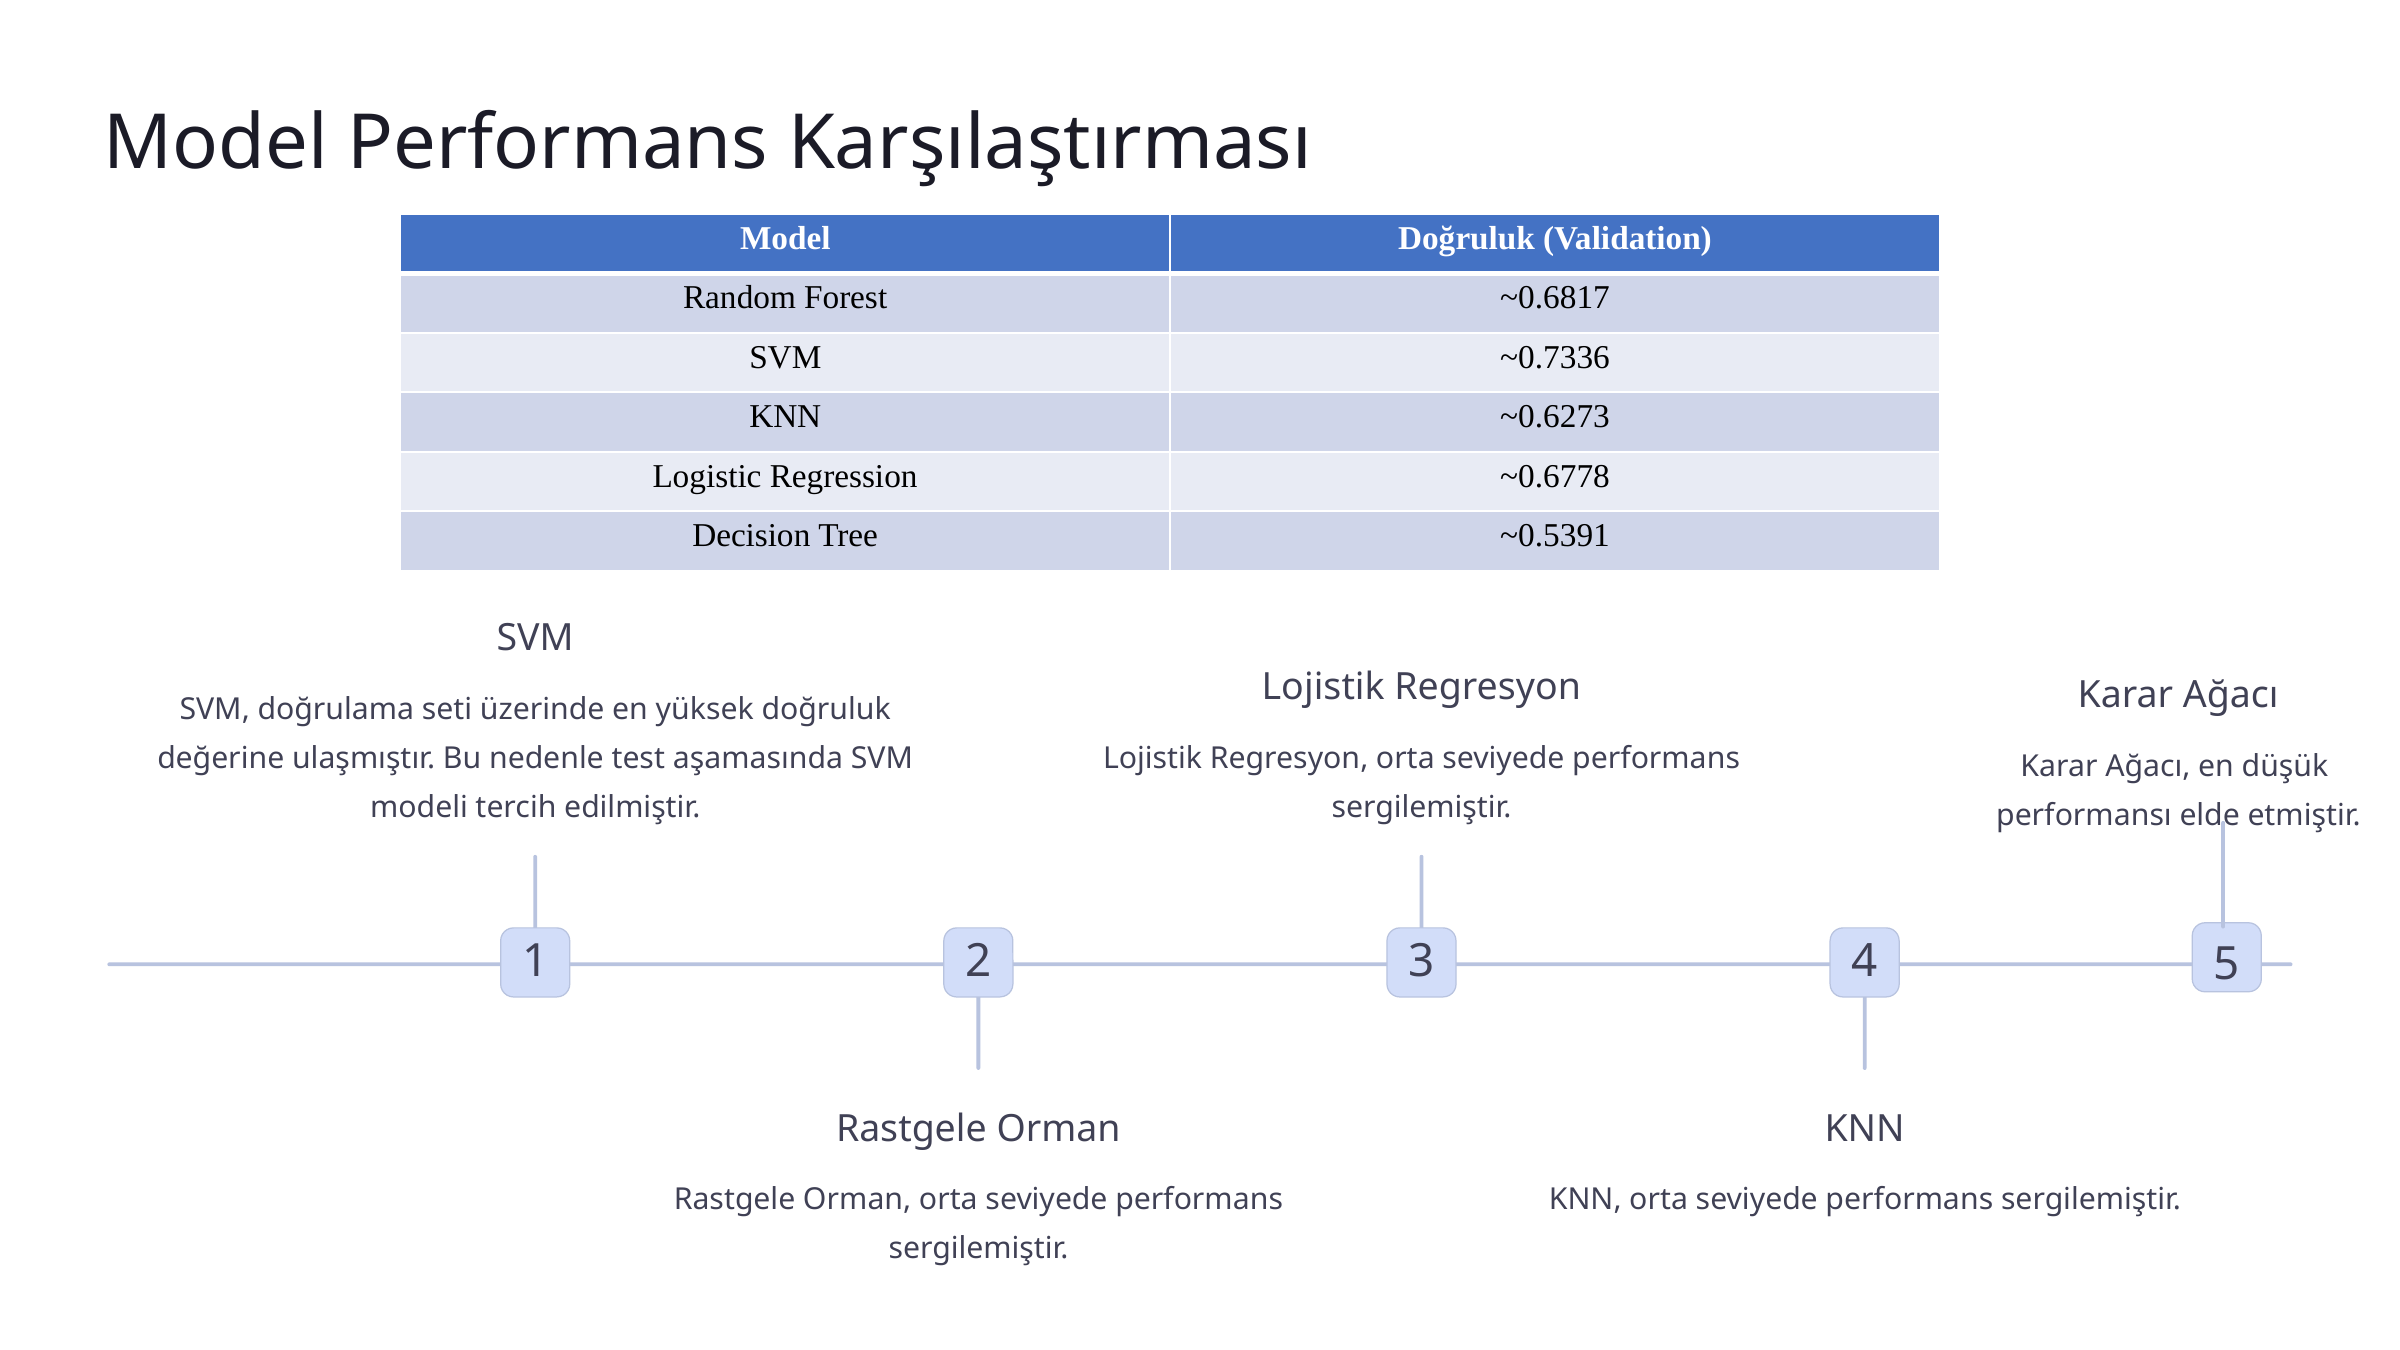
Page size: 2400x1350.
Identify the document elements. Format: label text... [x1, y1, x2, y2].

text_box [2192, 922, 2262, 992]
table_cell Random Forest [401, 276, 1169, 332]
text_box Rastgele Orman [786, 1100, 1171, 1149]
text_box [1900, 962, 2192, 967]
text_box [1419, 854, 1424, 927]
text_box Lojistik Regresyon [1229, 659, 1614, 708]
text_box KNN, orta seviyede performans sergilemiştir. [1467, 1166, 2262, 1217]
table_cell ~0.7336 [1171, 334, 1939, 391]
table_header Model [401, 215, 1169, 271]
text_box [570, 962, 943, 967]
table_cell ~0.6273 [1171, 393, 1939, 451]
table_cell Decision Tree [401, 512, 1169, 570]
text_box [1386, 927, 1457, 997]
text_box [1830, 927, 1900, 997]
table_cell SVM [401, 334, 1169, 391]
table_cell ~0.6778 [1171, 453, 1939, 510]
text_box [2221, 820, 2225, 929]
text_box 4 [1850, 939, 1879, 986]
table_cell ~0.5391 [1171, 512, 1939, 570]
text_box [1457, 962, 1830, 967]
text_box 1 [526, 939, 544, 986]
text_box SVM, doğrulama seti üzerinde en yüksek doğruluk değerine ulaşmıştır. Bu nedenle test aşamasında SVM modeli tercih edilmiştir. [138, 676, 933, 825]
text_box 5 [2213, 943, 2241, 990]
text_box SVM [343, 610, 728, 659]
table_cell Logistic Regression [401, 453, 1169, 510]
text_box Rastgele Orman, orta seviyede performans sergilemiştir. [581, 1166, 1376, 1266]
table_header Doğruluk (Validation) [1171, 215, 1939, 271]
text_box 2 [964, 939, 992, 986]
text_box [500, 927, 570, 997]
text_box [943, 927, 1013, 997]
text_box [107, 962, 500, 967]
text_box Lojistik Regresyon, orta seviyede performans sergilemiştir. [1024, 726, 1819, 825]
text_box Karar Ağacı, en düşük performansı elde etmiştir. [1781, 733, 2400, 783]
text_box KNN [1672, 1100, 2057, 1149]
text_box 3 [1407, 939, 1436, 986]
text_box [2262, 962, 2293, 967]
text_box [1013, 962, 1386, 967]
table_cell KNN [401, 393, 1169, 451]
text_box Karar Ağacı [1986, 666, 2371, 715]
text_box [1862, 997, 1867, 1070]
text_box [533, 854, 538, 927]
text_box [976, 997, 981, 1070]
table_cell ~0.6817 [1171, 276, 1939, 332]
text_box Model Performans Karşılaştırması [103, 87, 1387, 184]
